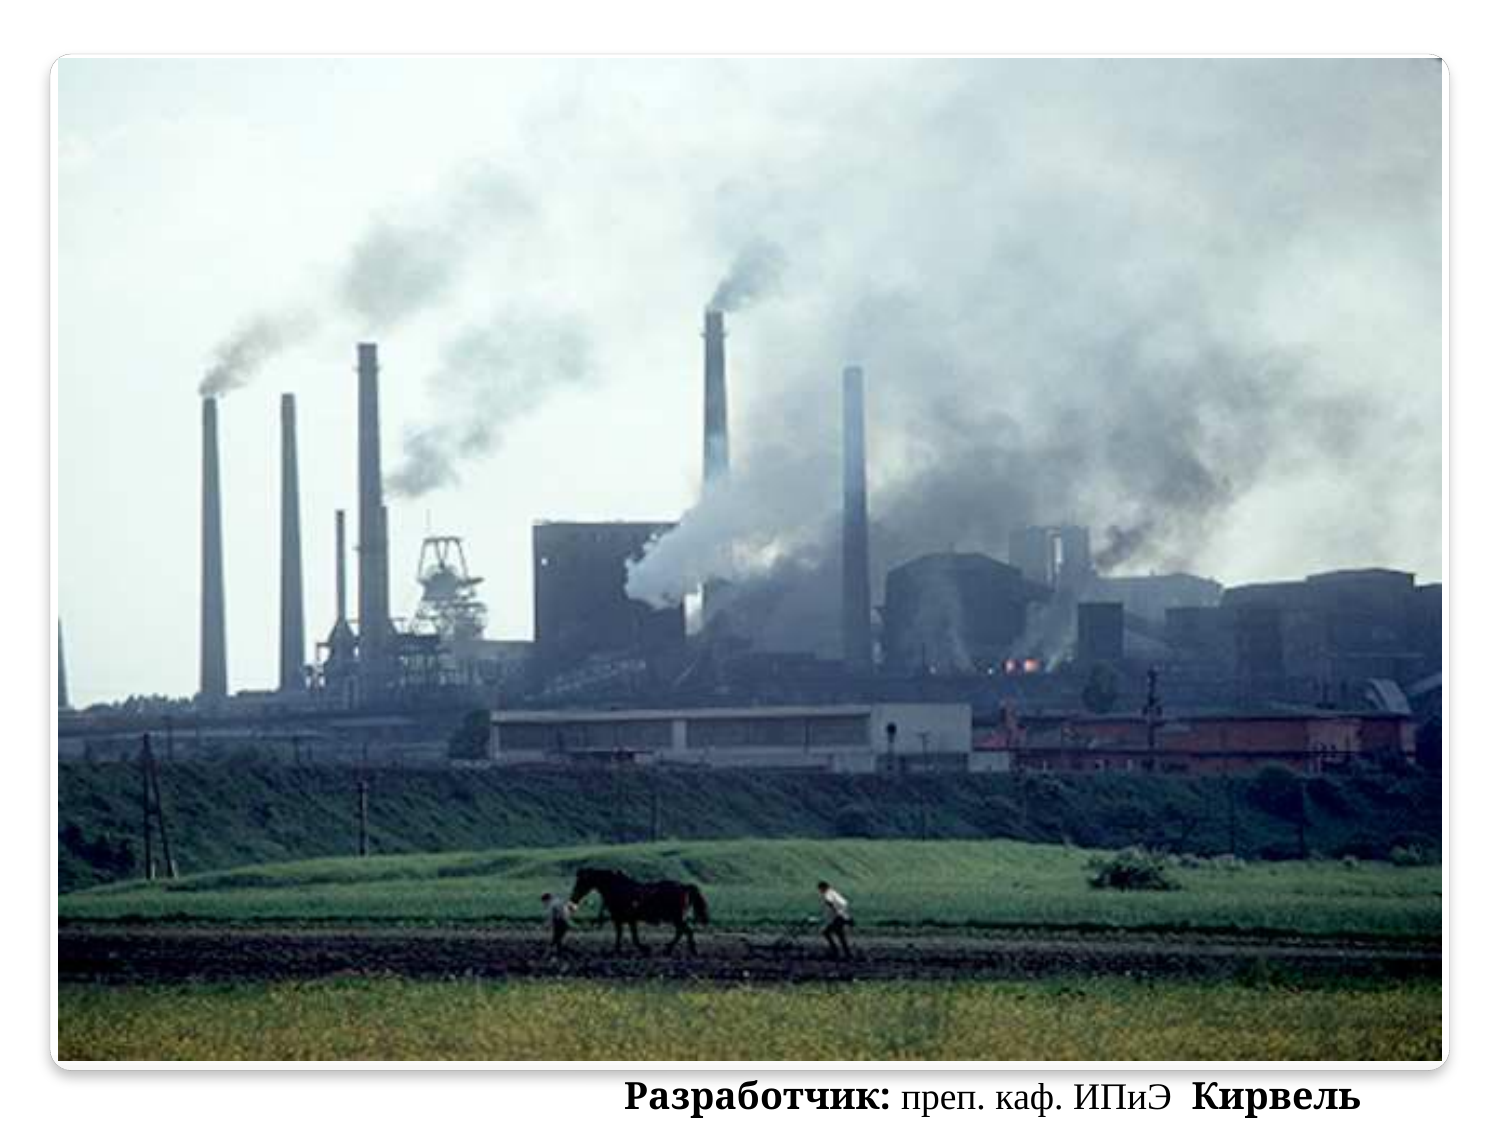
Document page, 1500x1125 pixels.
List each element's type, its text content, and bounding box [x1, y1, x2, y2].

text_box Разработчик: преп. каф. ИПиЭ Кирвель П.И. [609, 1071, 1443, 1125]
picture [58, 58, 1442, 1061]
